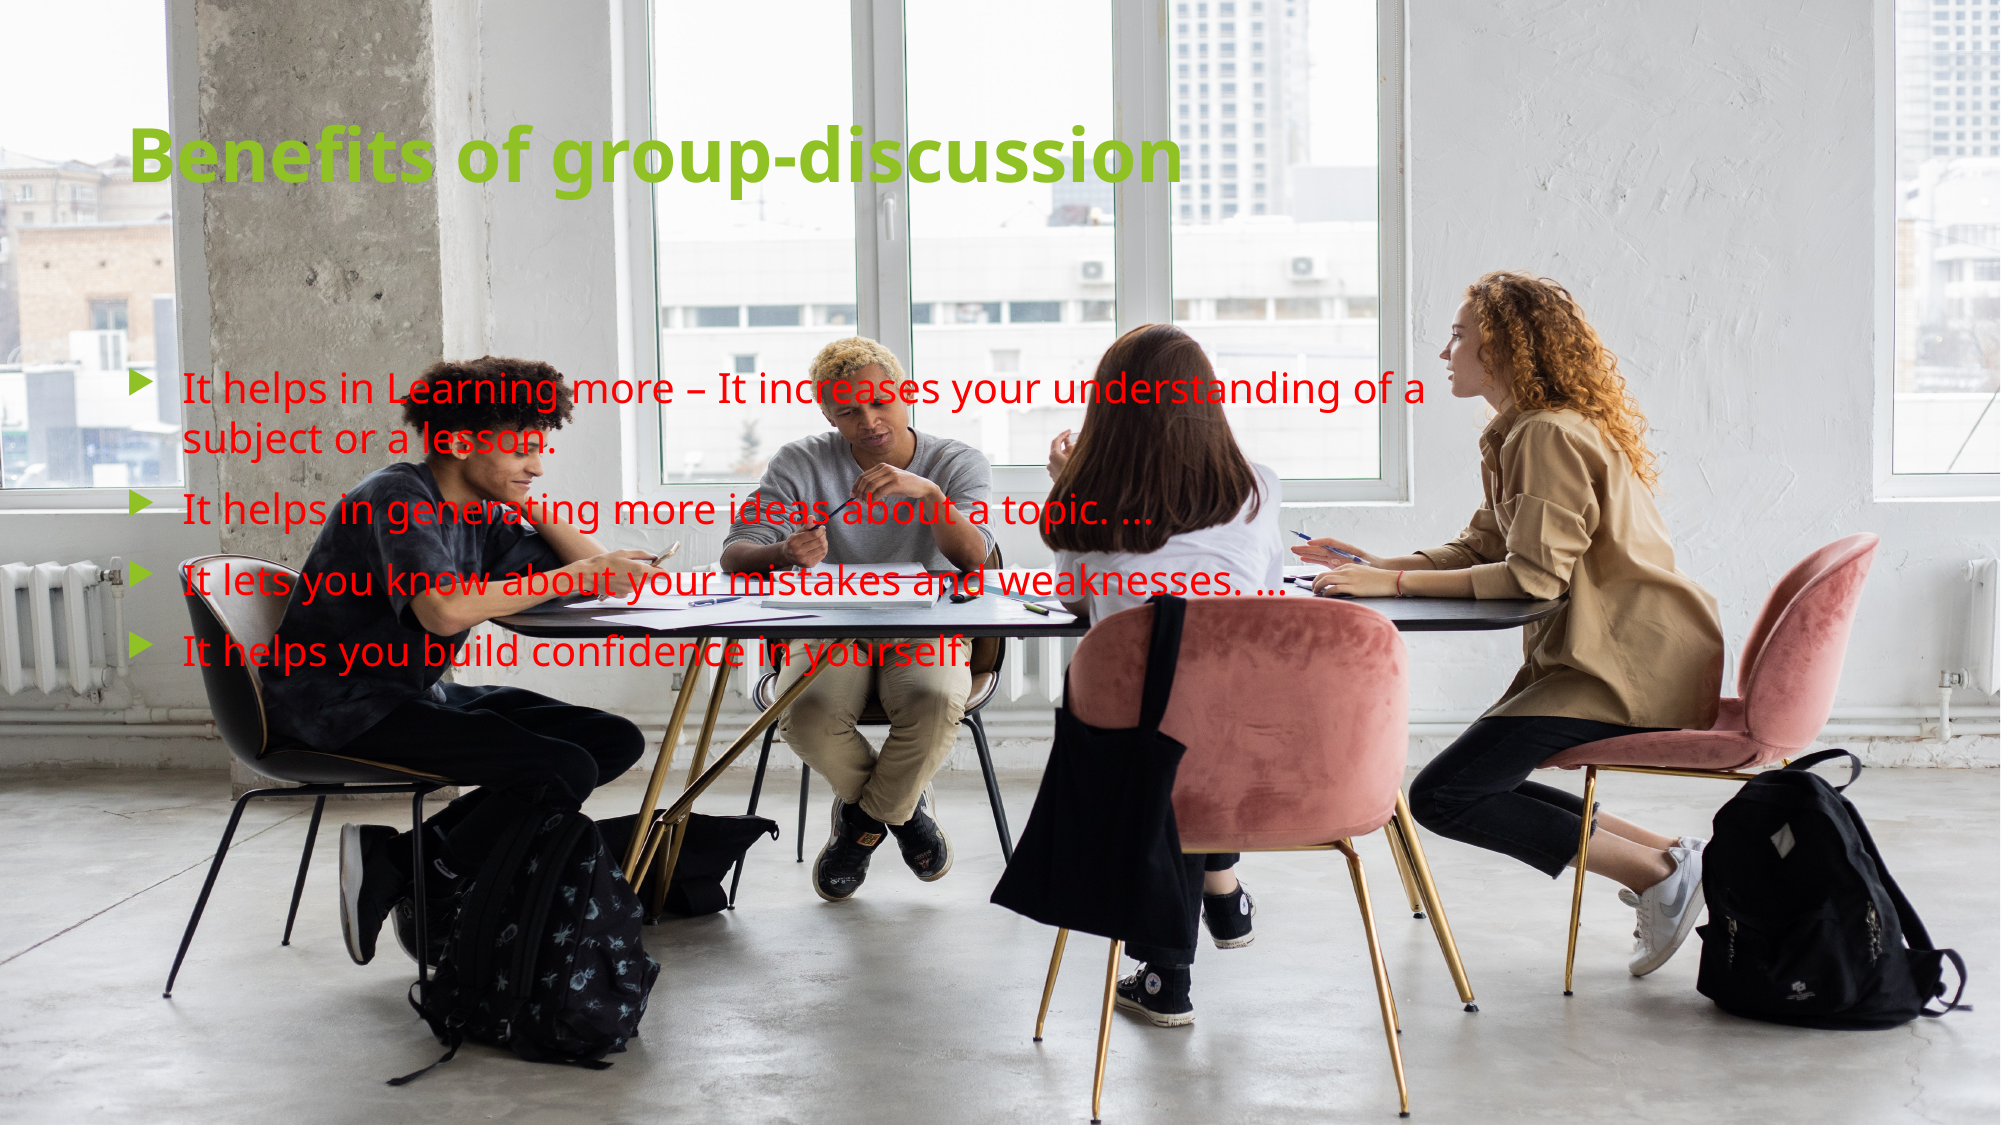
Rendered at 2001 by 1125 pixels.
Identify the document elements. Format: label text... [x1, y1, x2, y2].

list It helps in Learning more – It increases your understanding of a subject or a lesson. It helps in generating more ideas about a topic. ... It lets you know about your mistakes and weaknesses. ... It helps you build confidence in yourself. [111, 354, 1522, 992]
title Benefits of group-discussion [111, 99, 1522, 317]
picture [0, 0, 2001, 1125]
